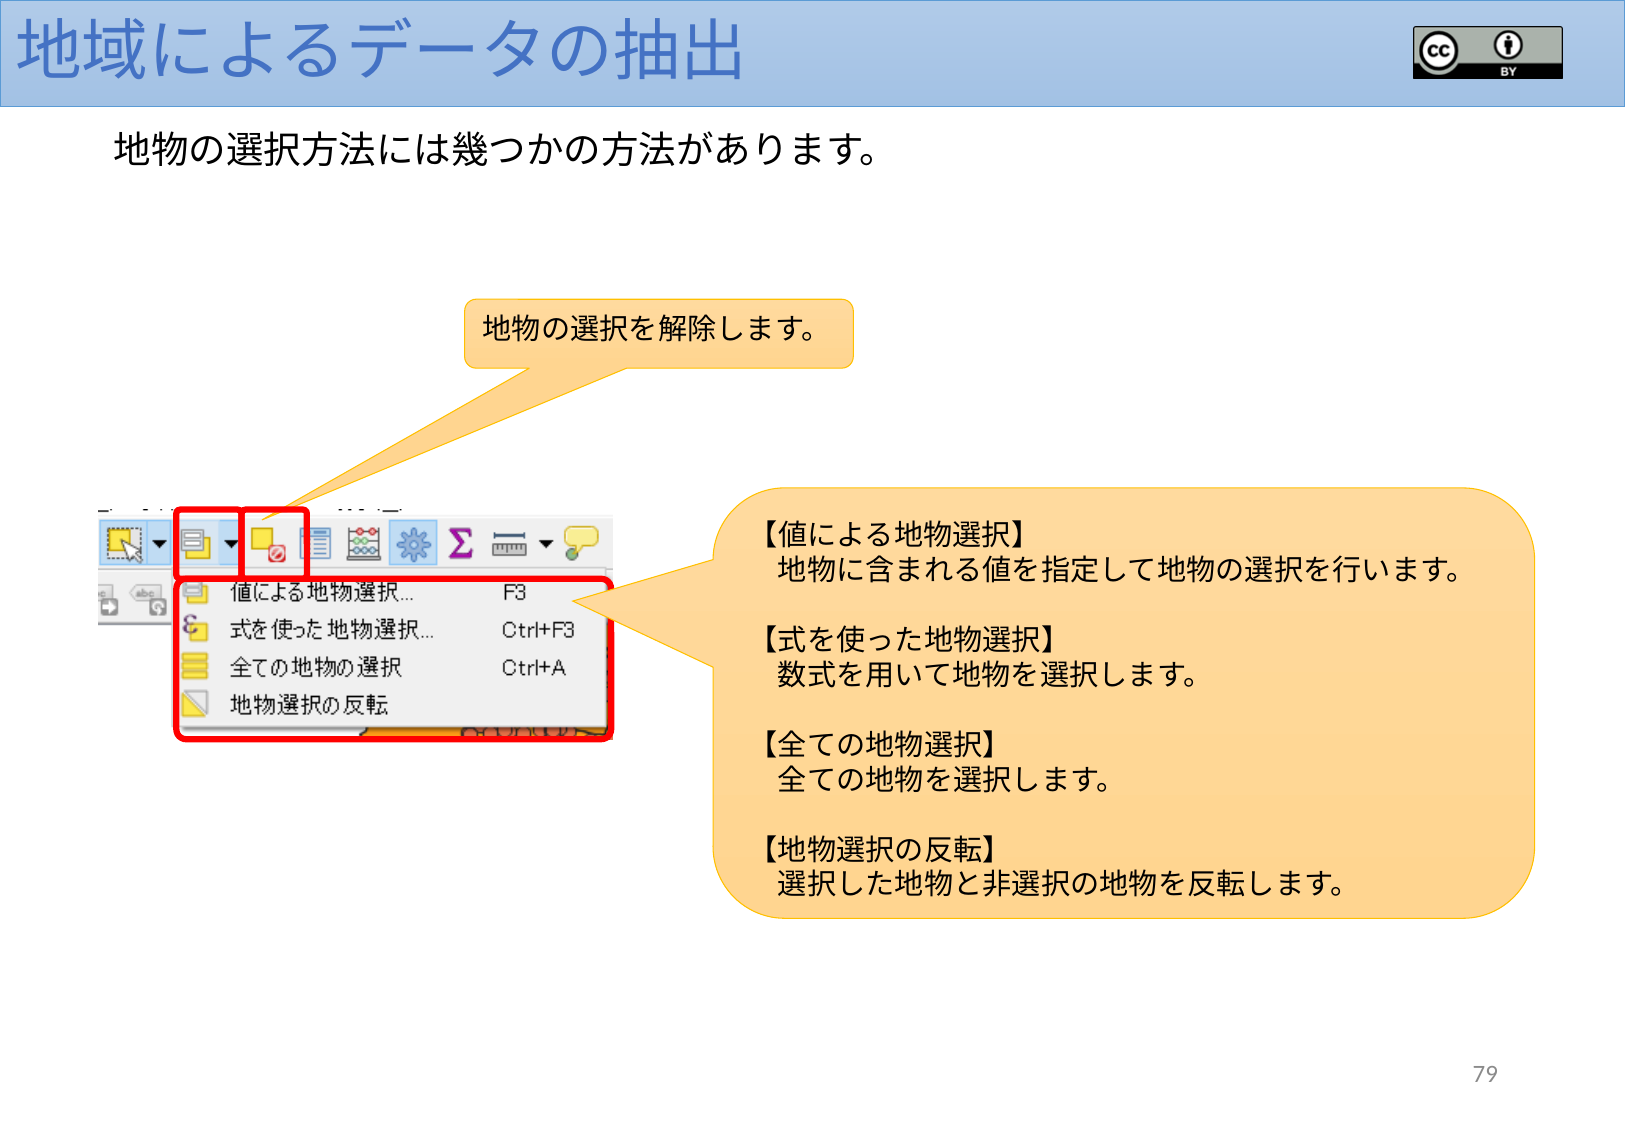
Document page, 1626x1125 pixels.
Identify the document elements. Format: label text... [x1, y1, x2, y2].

text_box 地物の選択を解除します。 [281, 298, 854, 508]
text_box 地物の選択方法には幾つかの方法があります。 [98, 118, 1608, 179]
title 地域によるデータの抽出 [0, 0, 1625, 107]
picture [98, 509, 613, 740]
slide_number 79 [1147, 1042, 1514, 1103]
picture [1413, 26, 1563, 80]
text_box 【値による地物選択】 地物に含まれる値を指定して地物の選択を行います。 【式を使った地物選択】 数式を用いて地物を選択します。 【全ての地物選択】 全ての地物を選択します。 【地物選択の反転】 選択した地物と非選択の地物を反転します。 [613, 487, 1536, 919]
